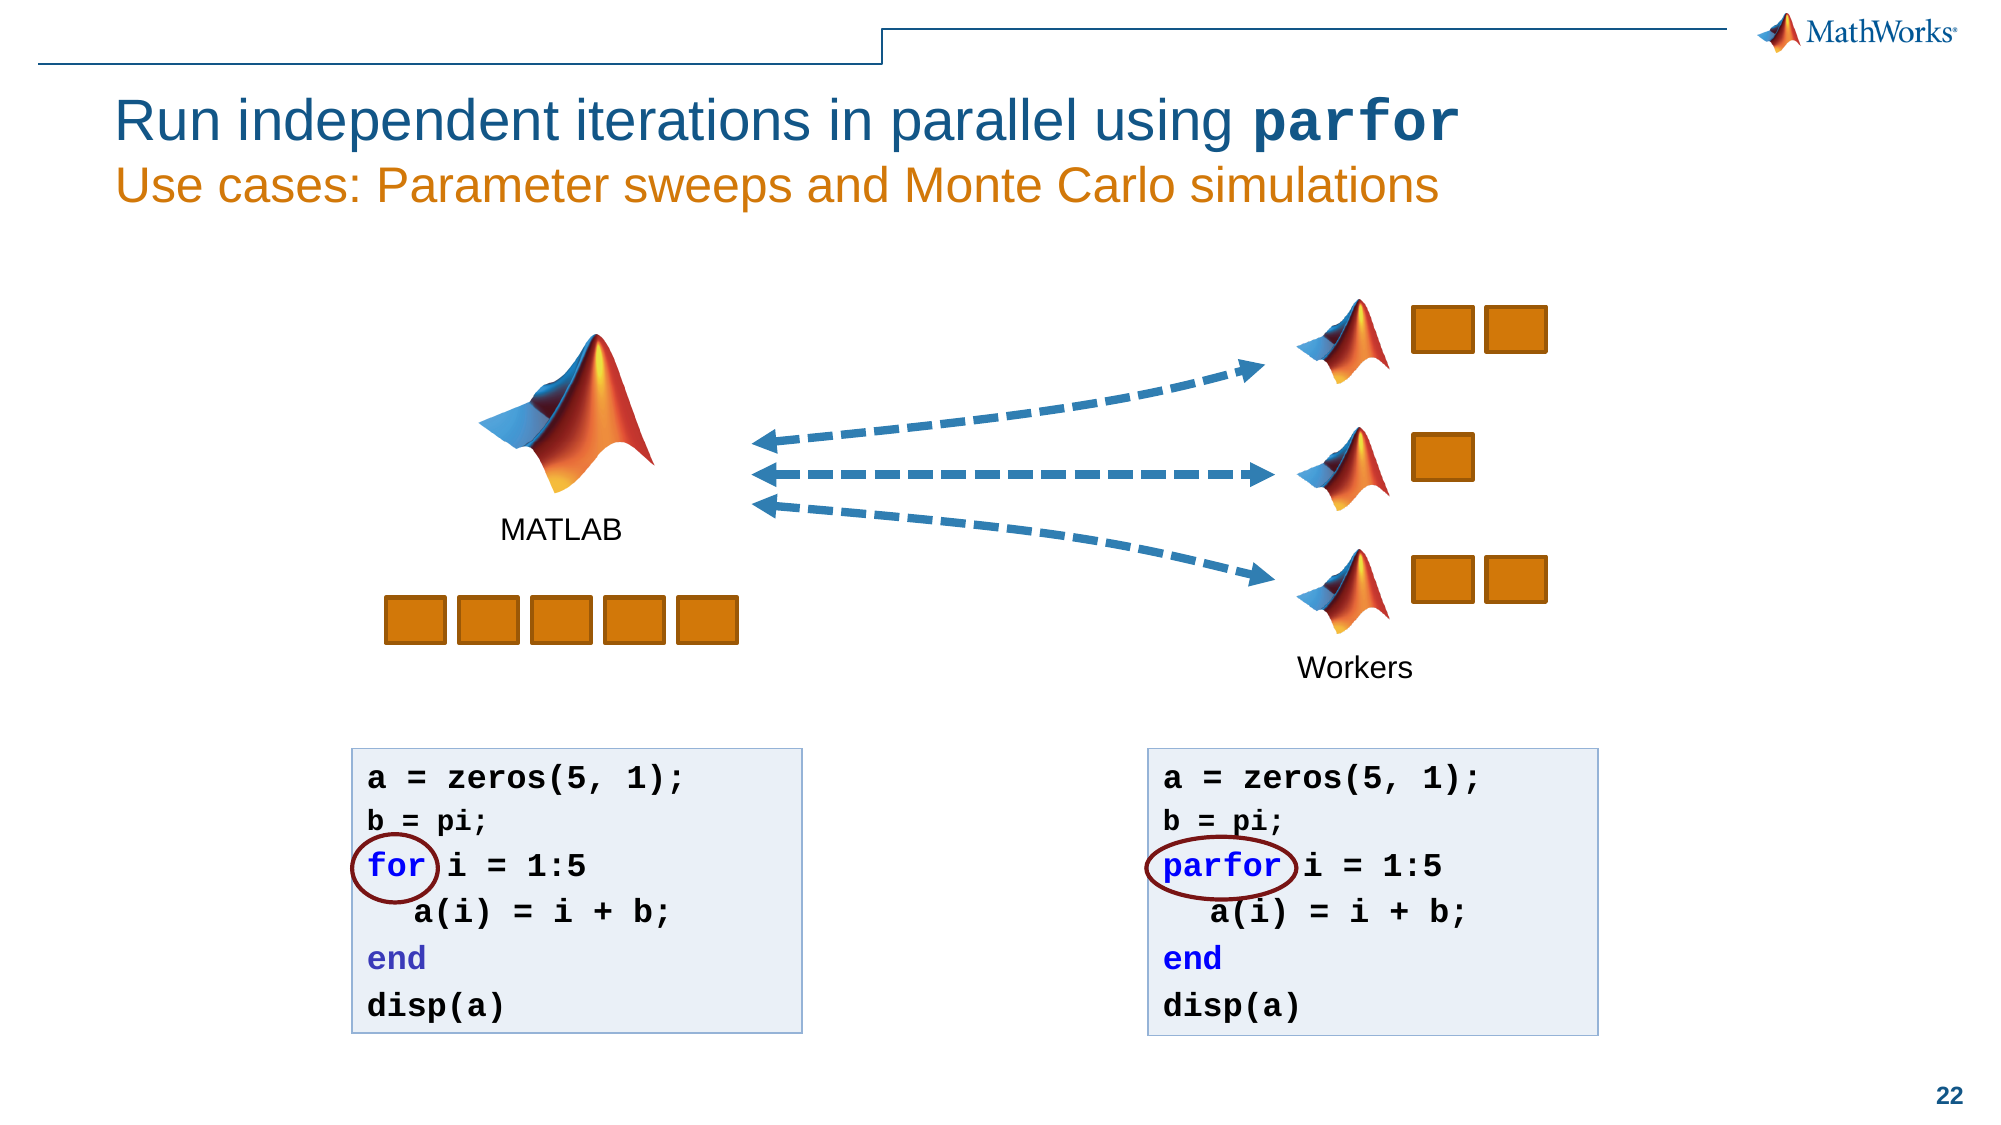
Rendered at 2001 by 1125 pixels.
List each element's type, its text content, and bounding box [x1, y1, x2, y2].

picture [1751, 3, 1970, 63]
text_box a = zeros(5, 1); b = pi; parfor i = 1:5 a(i) = i + b; end disp(a) [1148, 748, 1599, 1036]
text_box [349, 832, 440, 905]
text_box [1144, 834, 1299, 902]
text_box a = zeros(5, 1); b = pi; for i = 1:5 a(i) = i + b; end disp(a) [352, 748, 802, 1034]
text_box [385, 299, 1546, 694]
title Run independent iterations in parallel using parfor Use cases: Parameter sweeps and Monte Carlo simulations [99, 75, 1867, 238]
